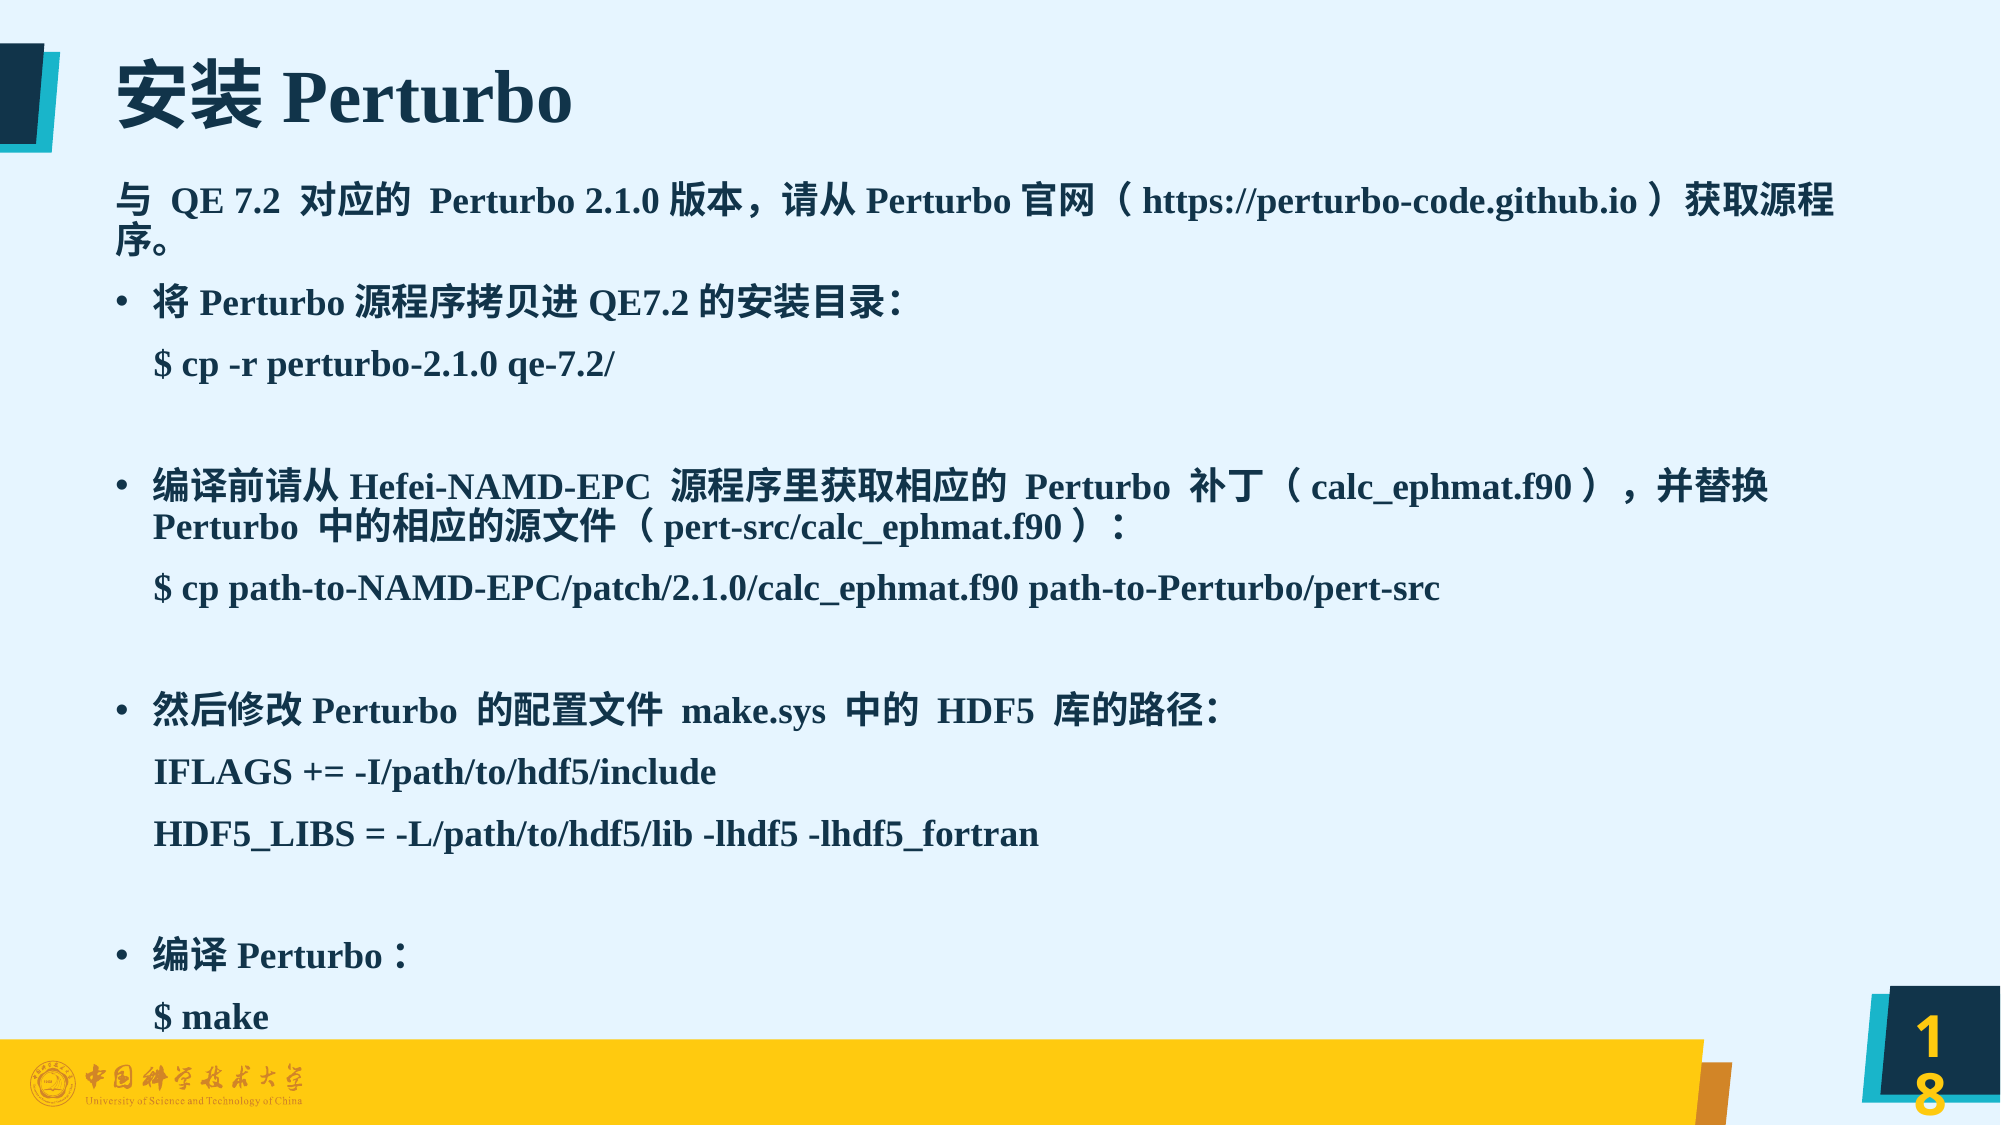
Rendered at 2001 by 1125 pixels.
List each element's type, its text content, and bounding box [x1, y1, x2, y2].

slide_number 18 [1898, 993, 1989, 1084]
list 与 QE 7.2 对应的 Perturbo 2.1.0版本，请从Perturbo官网（https://perturbo-code.github.io）获取源程序。 将Perturbo源程序拷贝进QE7.2的安装目录： $ cp -r perturbo-2.1.0 qe-7.2/ 编译前请从Hefei-NAMD-EPC 源程序里获取相应的 Perturbo 补丁（calc_ephmat.f90），并替换 Perturbo 中的相应的源文件（pert-src/calc_ephmat.f90）： $ cp path-to-NAMD-EPC/patch/2.1.0/calc_ephmat.f90 path-to-Perturbo/pert-src 然后修改Perturbo 的配置文件 make.sys 中的 HDF5 库的路径： IFLAGS += -I/path/to/hdf5/include HDF5_LIBS = -L/path/to/hdf5/lib -lhdf5 -lhdf5_fortran 编译Perturbo： $ make [100, 173, 1863, 1013]
title 安装Perturbo [99, 43, 1863, 153]
